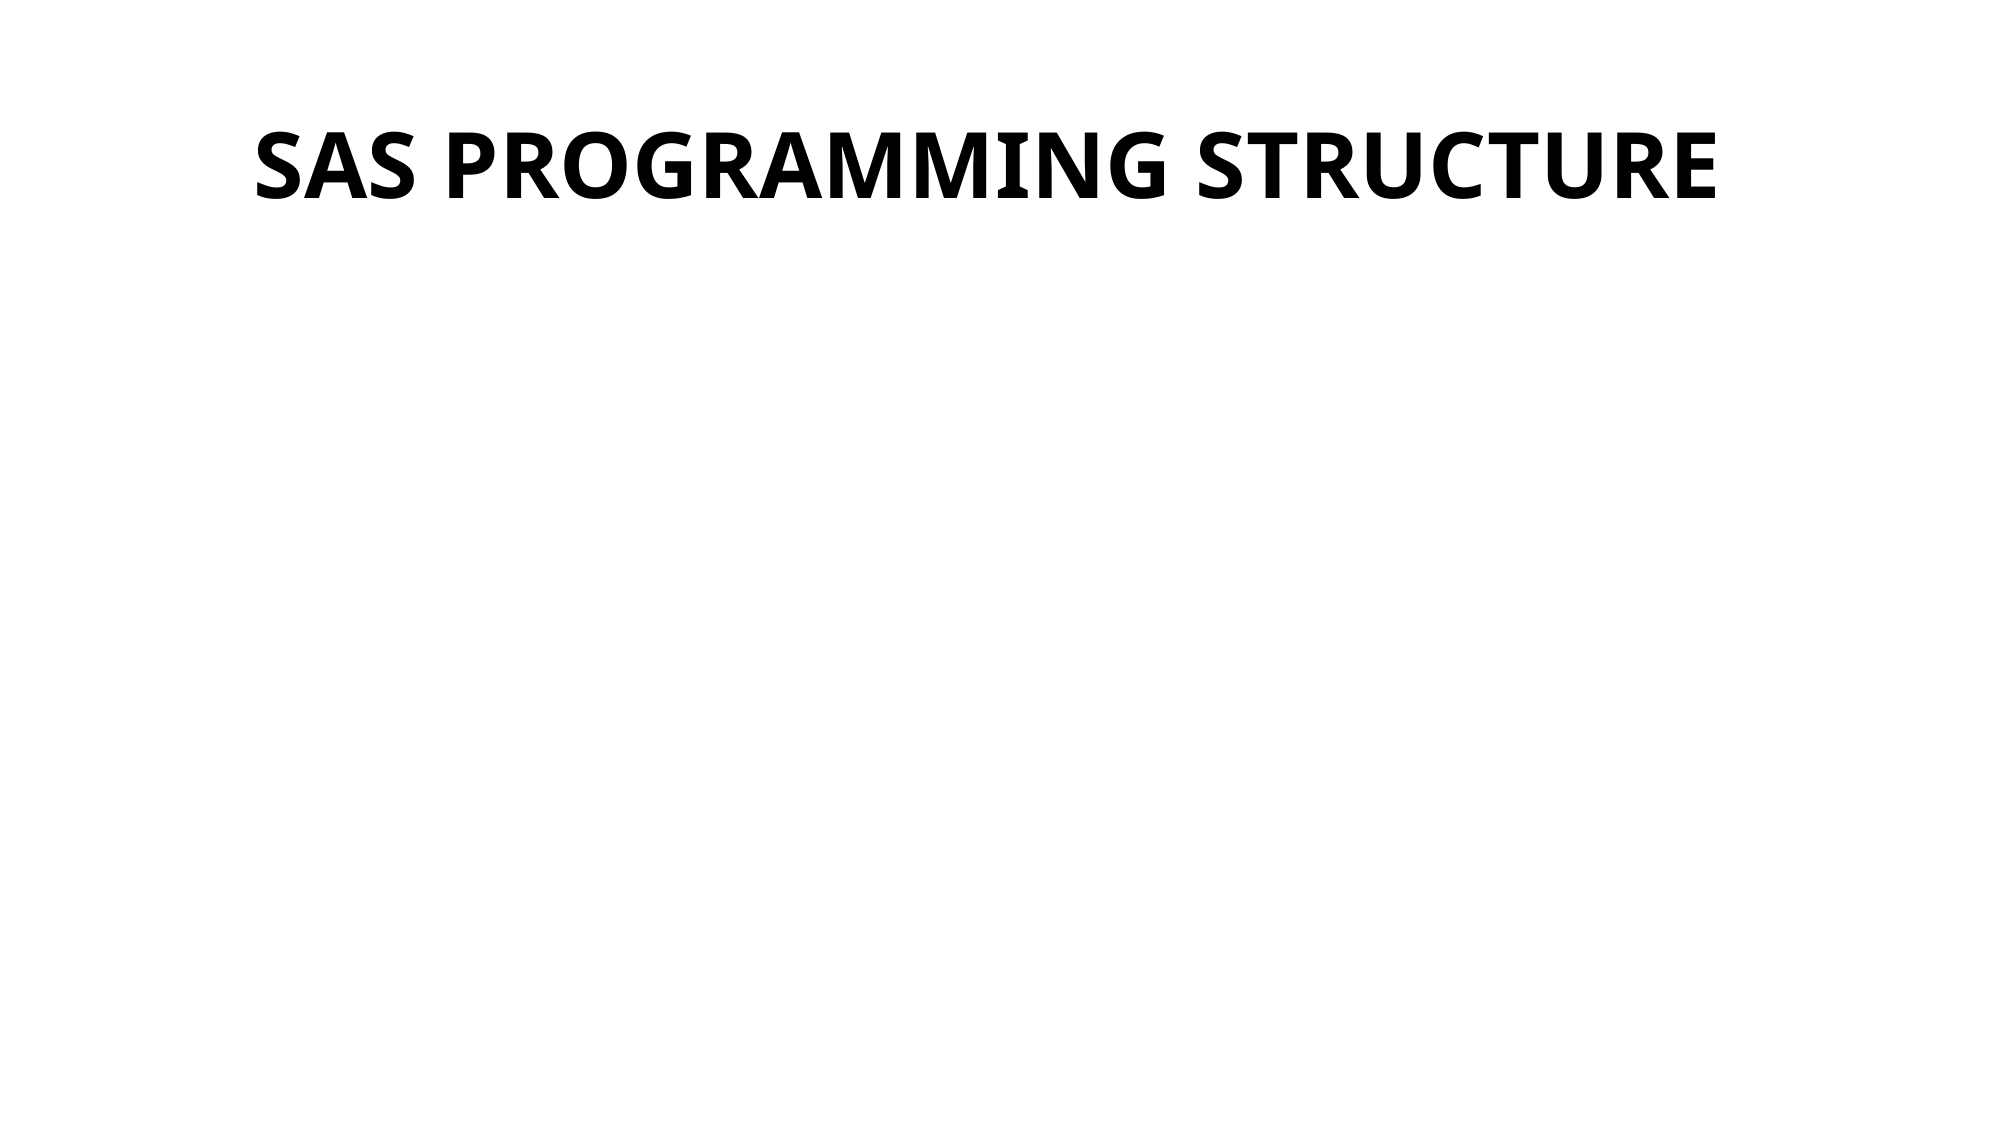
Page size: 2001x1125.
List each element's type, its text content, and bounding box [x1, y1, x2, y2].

title SAS PROGRAMMING STRUCTURE [137, 59, 1863, 278]
